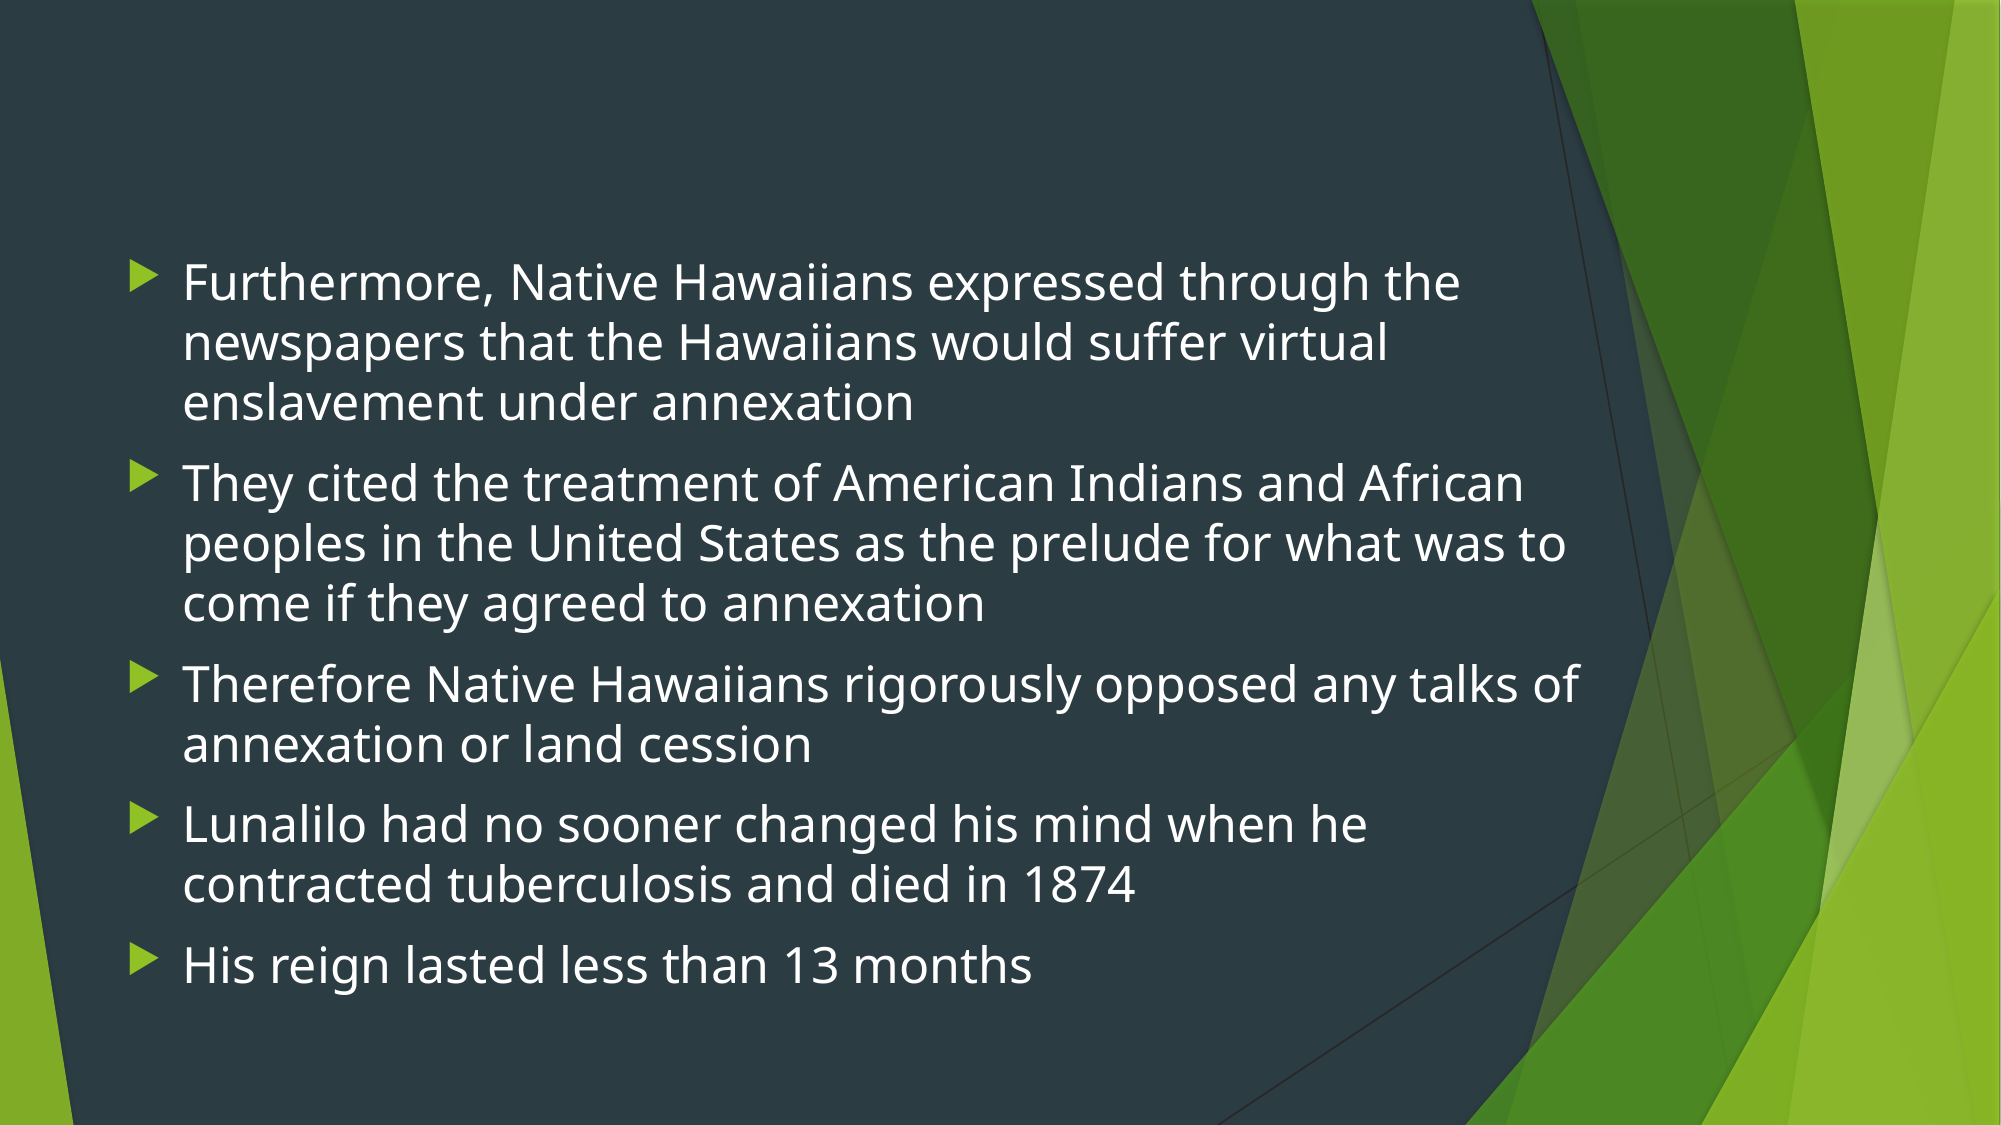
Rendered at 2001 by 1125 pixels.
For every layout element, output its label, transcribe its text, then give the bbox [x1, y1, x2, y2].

list Furthermore, Native Hawaiians expressed through the newspapers that the Hawaiians would suffer virtual enslavement under annexation They cited the treatment of American Indians and African peoples in the United States as the prelude for what was to come if they agreed to annexation Therefore Native Hawaiians rigorously opposed any talks of annexation or land cession Lunalilo had no sooner changed his mind when he contracted tuberculosis and died in 1874 His reign lasted less than 13 months [111, 242, 1615, 1125]
